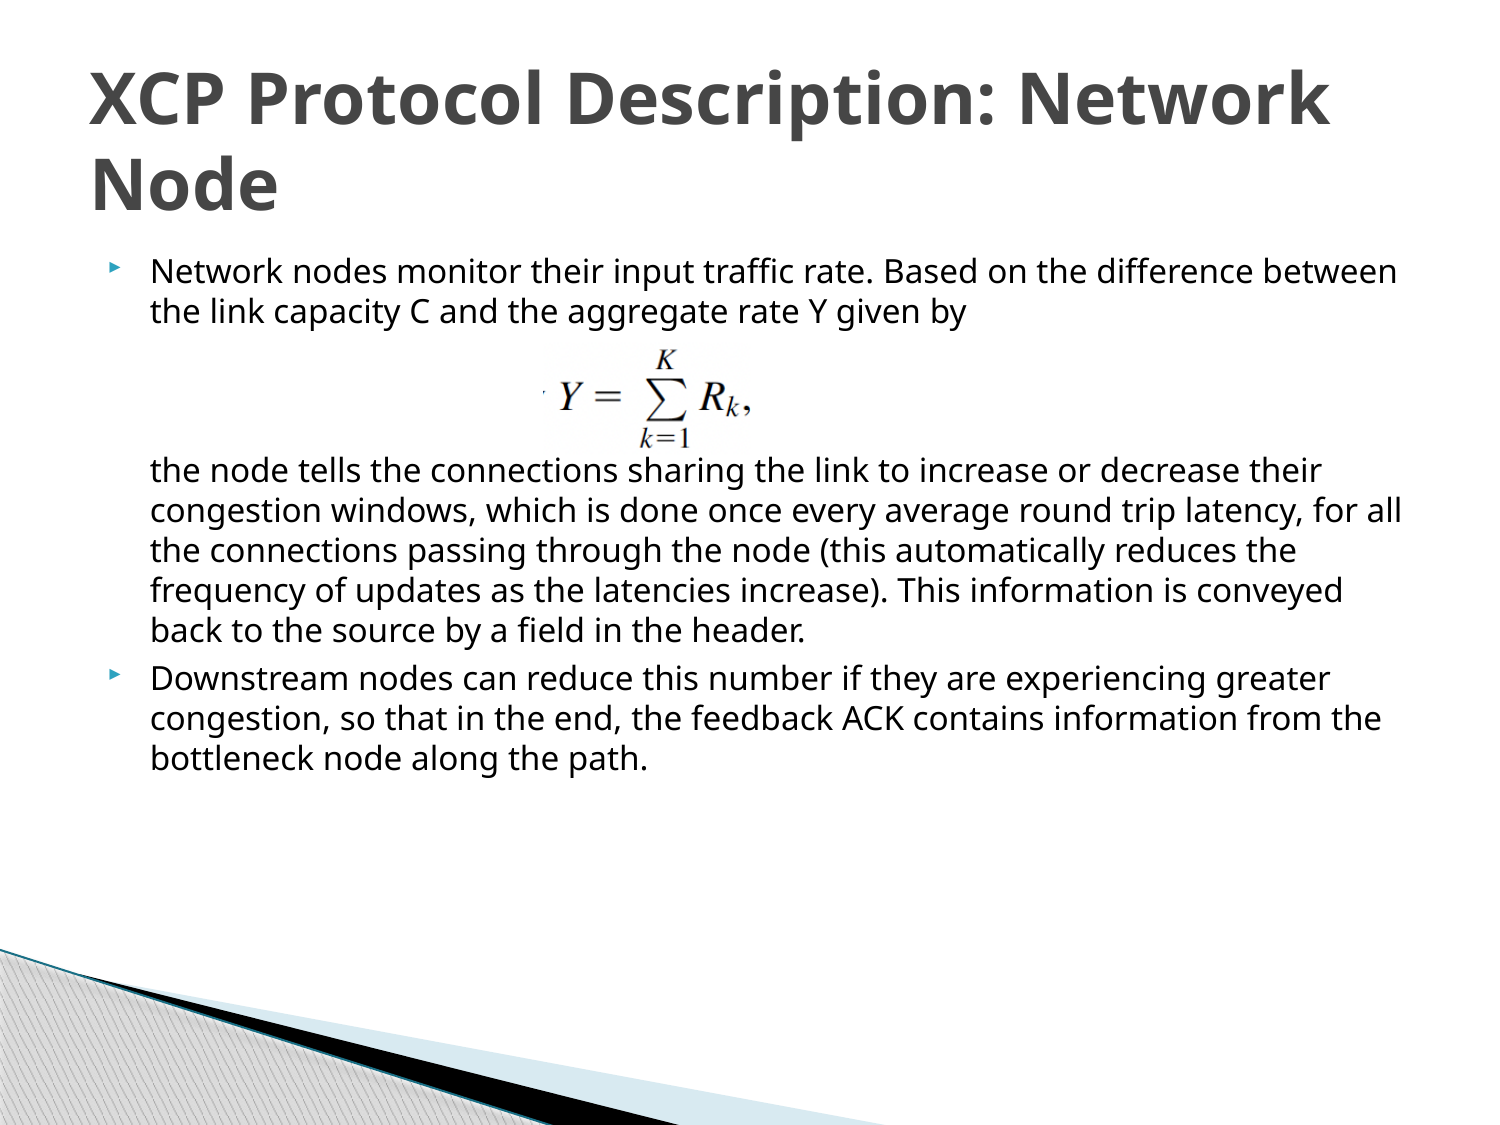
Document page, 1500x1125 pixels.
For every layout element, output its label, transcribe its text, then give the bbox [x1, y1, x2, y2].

picture [543, 342, 751, 456]
list Network nodes monitor their input traffic rate. Based on the difference between the link capacity C and the aggregate rate Y given by the node tells the connections sharing the link to increase or decrease their congestion windows, which is done once every average round trip latency, for all the connections passing through the node (this automatically reduces the frequency of updates as the latencies increase). This information is conveyed back to the source by a field in the header. Downstream nodes can reduce this number if they are experiencing greater congestion, so that in the end, the feedback ACK contains information from the bottleneck node along the path. [75, 243, 1425, 986]
title XCP Protocol Description: Network Node [75, 45, 1425, 233]
